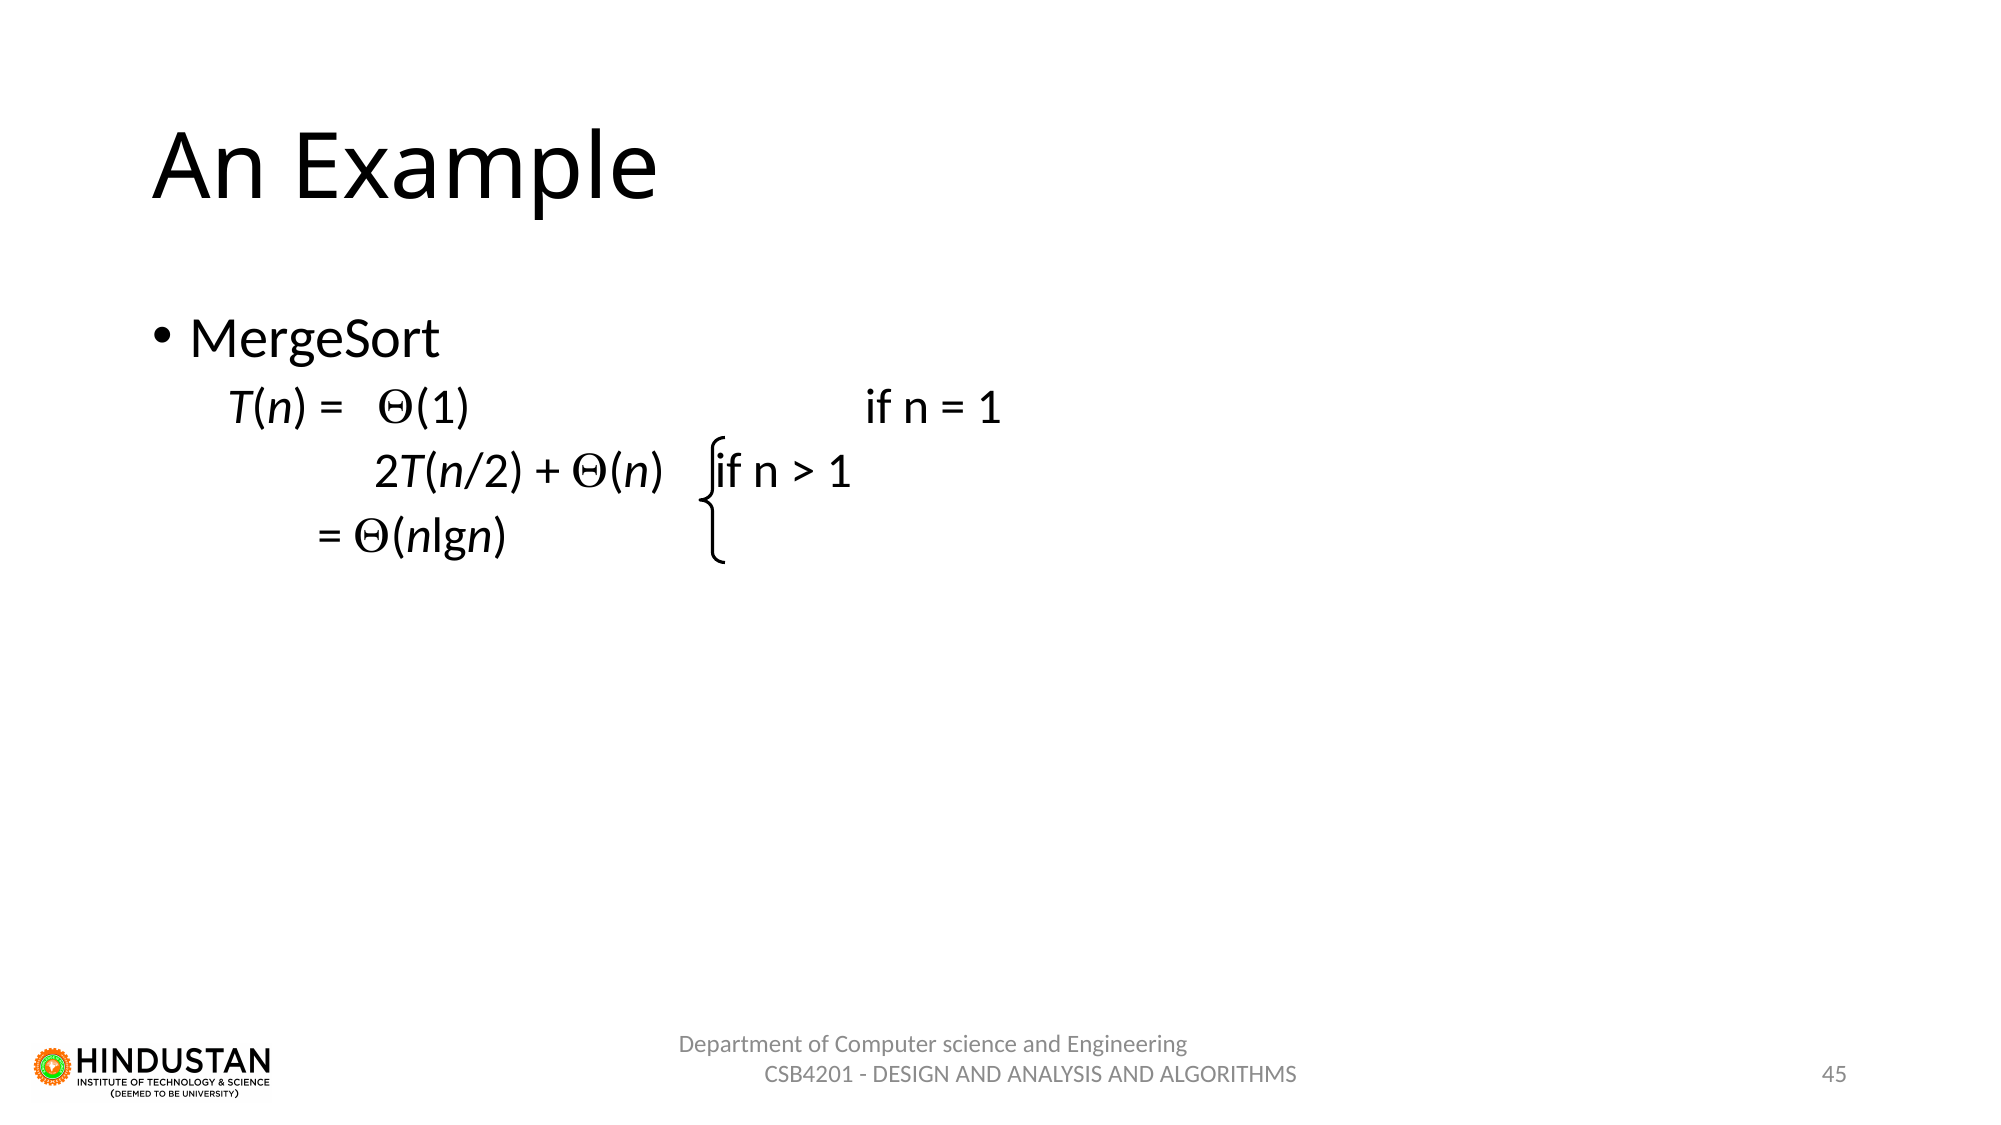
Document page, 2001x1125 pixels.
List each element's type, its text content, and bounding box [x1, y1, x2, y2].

title An Example [137, 59, 1863, 278]
footer Department of Computer science and Engineering CSB4201 - DESIGN AND ANALYSIS AND ALGORITHMS [662, 1042, 1338, 1103]
slide_number 45 [1412, 1042, 1863, 1103]
text_box [699, 437, 725, 563]
picture [31, 1043, 272, 1103]
list MergeSort T(n) = (1) if n = 1 2T(n/2) + (n) if n > 1 = (nlgn) [137, 299, 1863, 1014]
